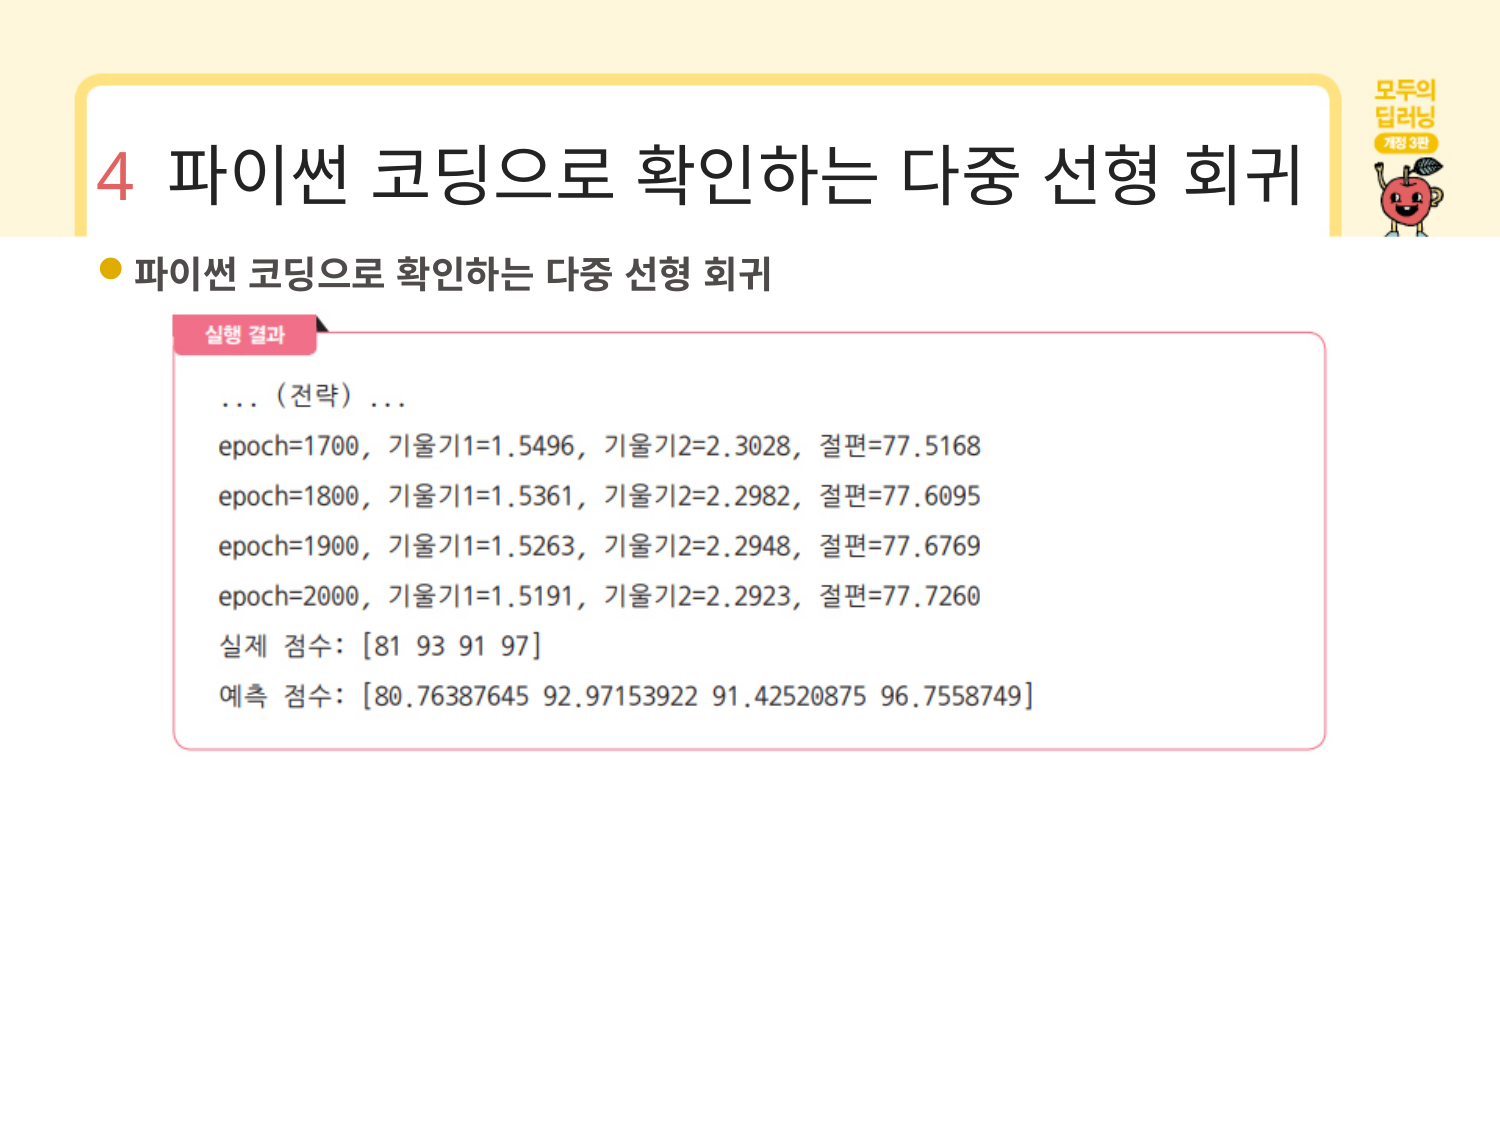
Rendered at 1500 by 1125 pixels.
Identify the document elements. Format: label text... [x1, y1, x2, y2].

list 파이썬 코딩으로 확인하는 다중 선형 회귀 [81, 239, 1412, 1054]
title 4 파이썬 코딩으로 확인하는 다중 선형 회귀 [81, 90, 1412, 222]
picture [0, 0, 1500, 1125]
